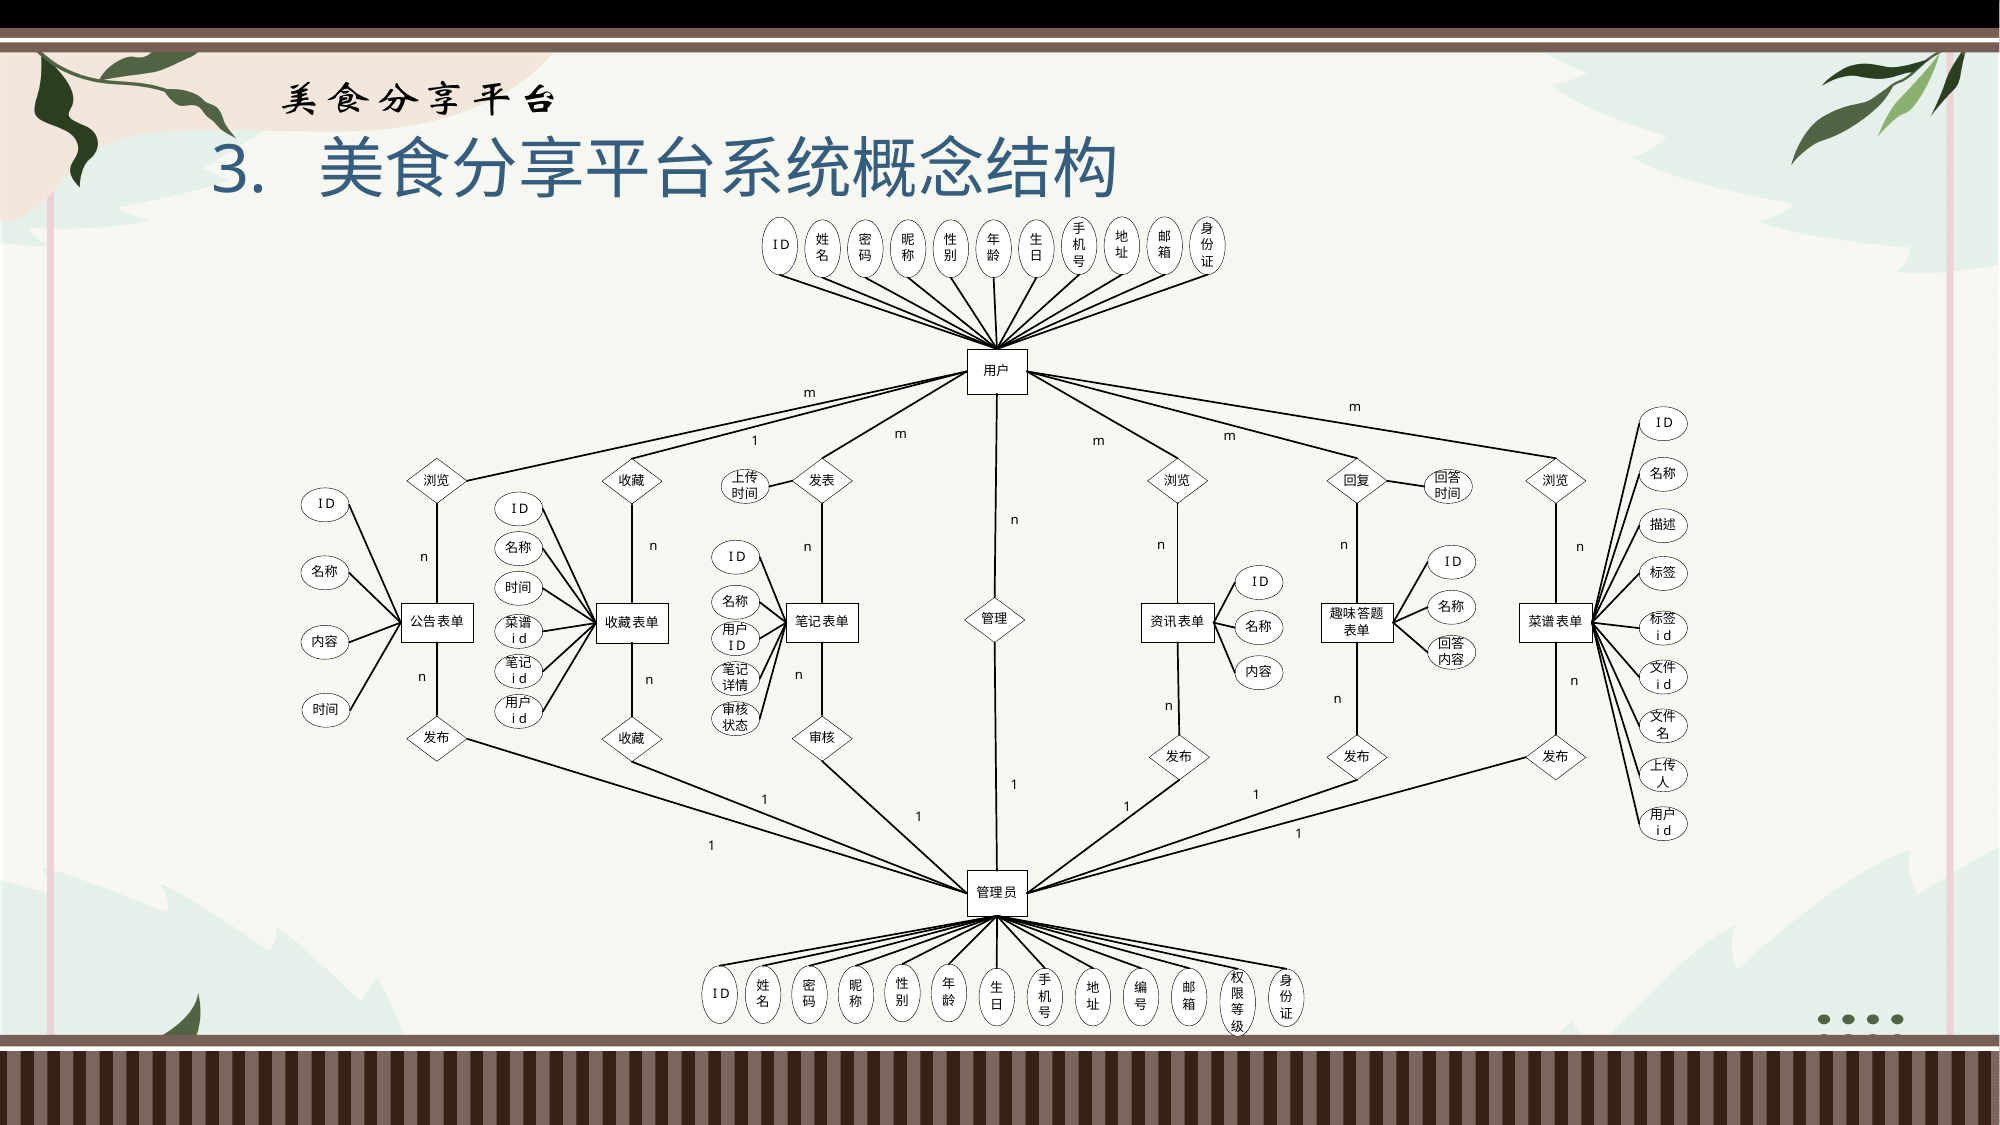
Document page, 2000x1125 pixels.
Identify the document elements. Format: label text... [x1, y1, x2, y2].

picture [0, 53, 289, 1034]
title 3. 美食分享平台系统概念结构 [196, 39, 1697, 215]
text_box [289, 213, 1710, 1038]
picture [1697, 53, 2000, 1034]
